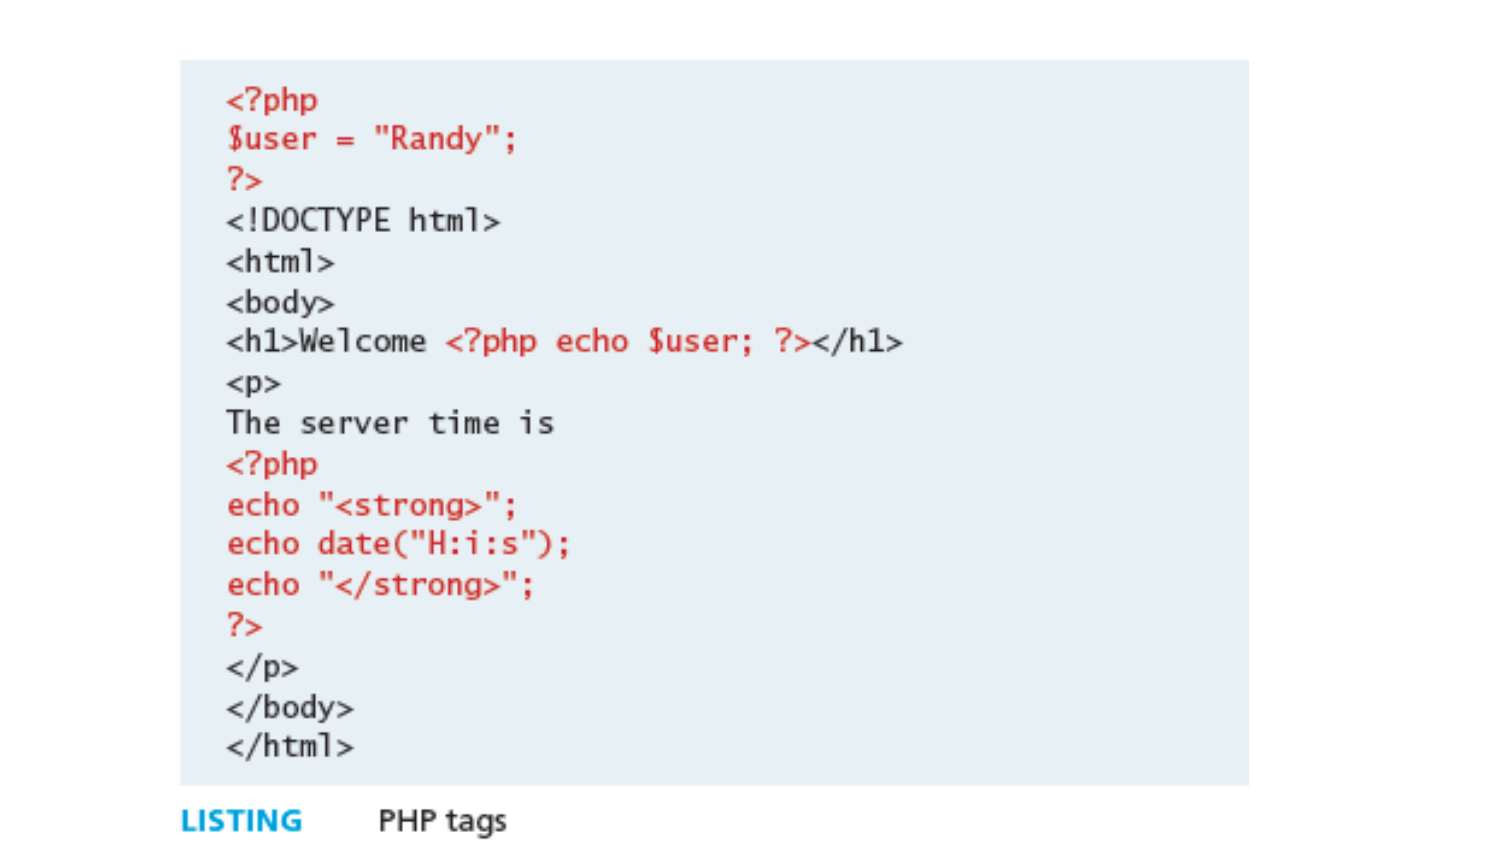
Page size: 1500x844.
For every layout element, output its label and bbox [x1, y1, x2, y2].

picture [174, 56, 1249, 844]
